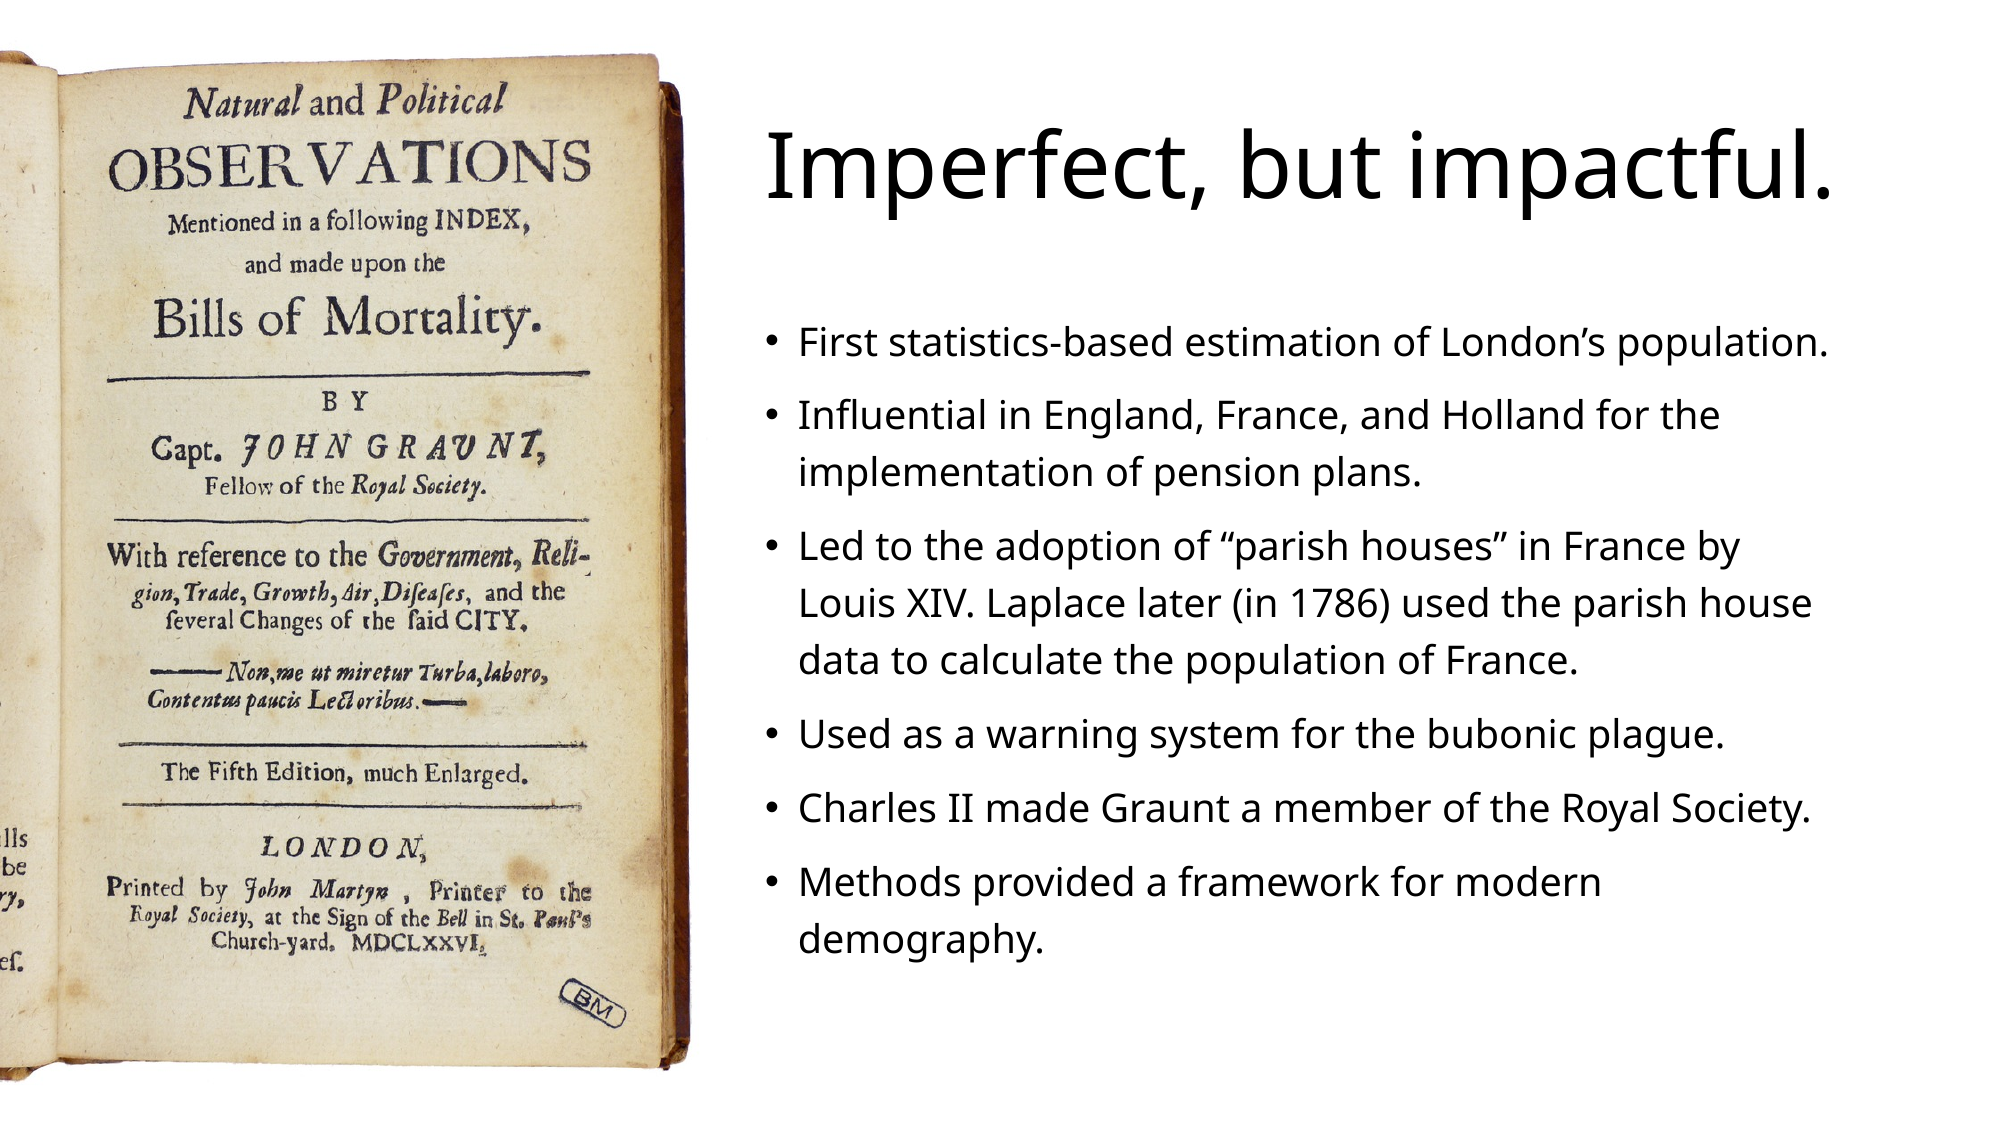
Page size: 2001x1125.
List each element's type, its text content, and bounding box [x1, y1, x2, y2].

picture [0, 36, 713, 1093]
title Imperfect, but impactful. [750, 59, 1863, 278]
list First statistics-based estimation of London’s population. Influential in England, France, and Holland for the implementation of pension plans. Led to the adoption of “parish houses” in France by Louis XIV. Laplace later (in 1786) used the parish house data to calculate the population of France. Used as a warning system for the bubonic plague. Charles II made Graunt a member of the Royal Society. Methods provided a framework for modern demography. [750, 299, 1863, 1060]
